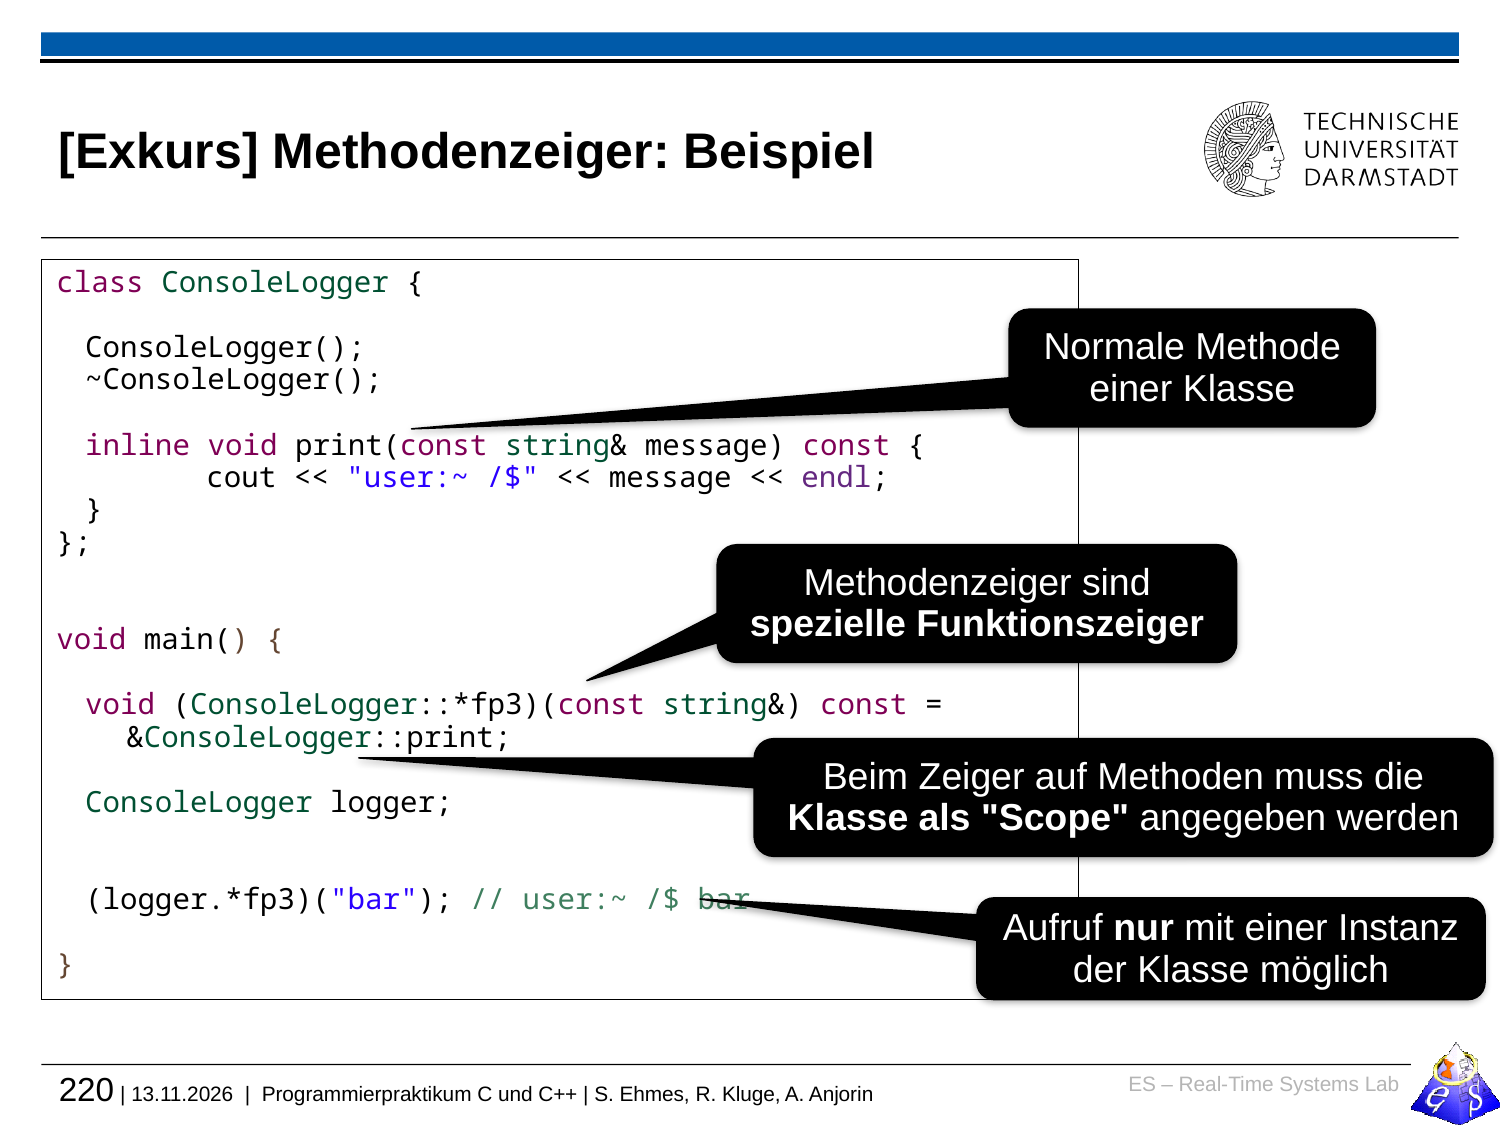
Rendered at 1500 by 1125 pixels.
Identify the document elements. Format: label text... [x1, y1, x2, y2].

text_box class ConsoleLogger { ConsoleLogger(); ~ConsoleLogger(); inline void print(const string& message) const { cout << "user:~ /$" << message << endl; } }; void main() { void (ConsoleLogger::*fp3)(const string&) const = &ConsoleLogger::print; ConsoleLogger logger; (logger.*fp3)("bar"); // user:~ /$ bar } [41, 259, 1079, 1000]
text_box Normale Methode einer Klasse [410, 308, 1377, 430]
text_box Beim Zeiger auf Methoden muss die Klasse als "Scope" angegeben werden [357, 737, 1494, 858]
picture [1187, 84, 1483, 214]
text_box Aufruf nur mit einer Instanz der Klasse möglich [699, 897, 1486, 1001]
picture [1411, 1041, 1500, 1125]
text_box Methodenzeiger sind spezielle Funktionszeiger [586, 543, 1238, 682]
title [Exkurs] Methodenzeiger: Beispiel [58, 80, 1187, 218]
